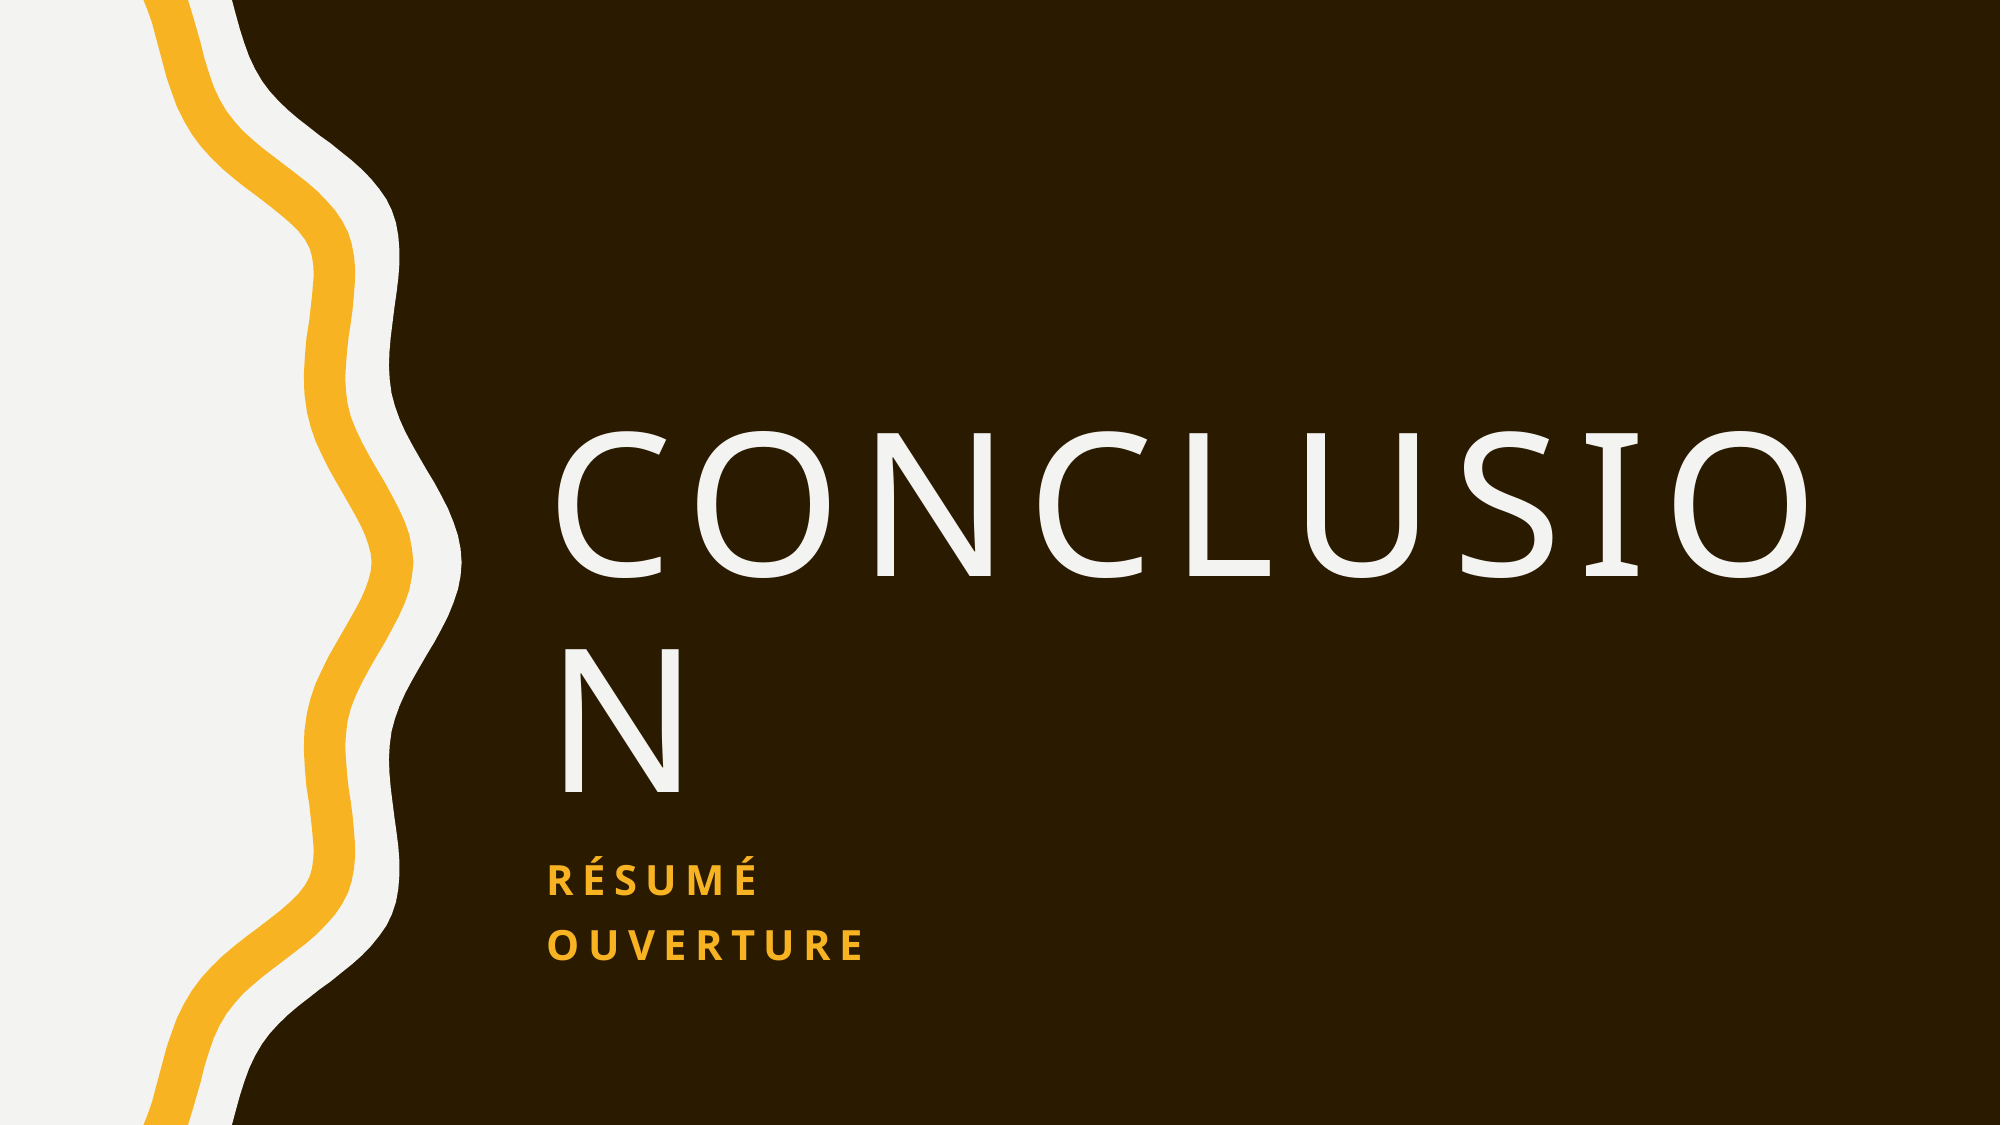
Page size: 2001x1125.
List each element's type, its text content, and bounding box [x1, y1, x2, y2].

title Conclusion [531, 176, 1935, 843]
list Résumé Ouverture [531, 846, 1684, 1003]
